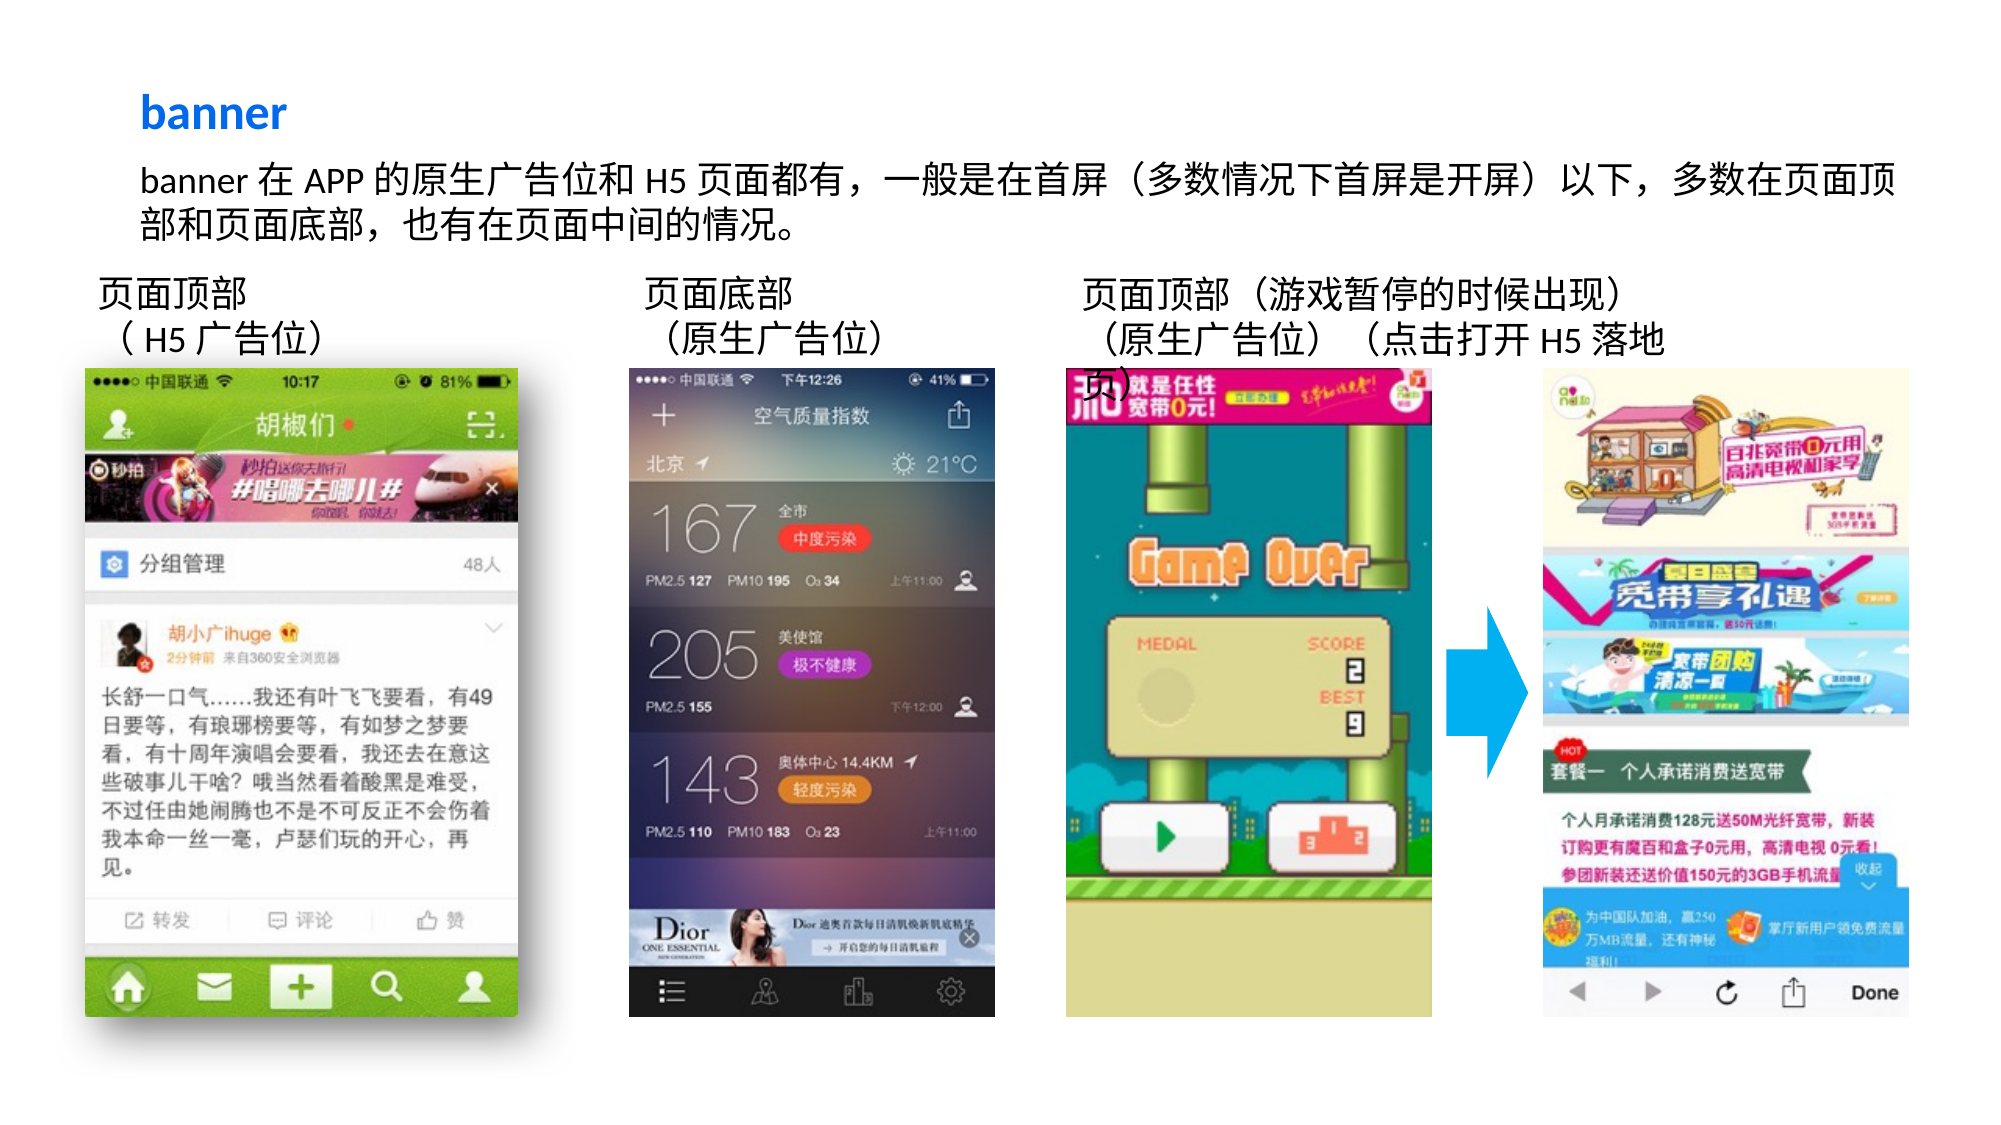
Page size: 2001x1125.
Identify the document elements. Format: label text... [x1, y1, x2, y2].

picture [1543, 368, 1909, 1017]
text_box 页面底部 （原生广告位） [629, 262, 925, 368]
text_box banner [124, 72, 1323, 148]
text_box 页面顶部（游戏暂停的时候出现） （原生广告位）（点击打开H5落地页） [1066, 263, 1728, 414]
text_box [1445, 605, 1530, 780]
picture [85, 368, 518, 1017]
text_box 页面顶部 （H5广告位） [83, 262, 379, 368]
text_box banner在APP的原生广告位和H5页面都有，一般是在首屏（多数情况下首屏是开屏）以下，多数在页面顶部和页面底部，也有在页面中间的情况。 [125, 148, 1930, 254]
picture [629, 368, 995, 1017]
picture [1066, 368, 1432, 1017]
